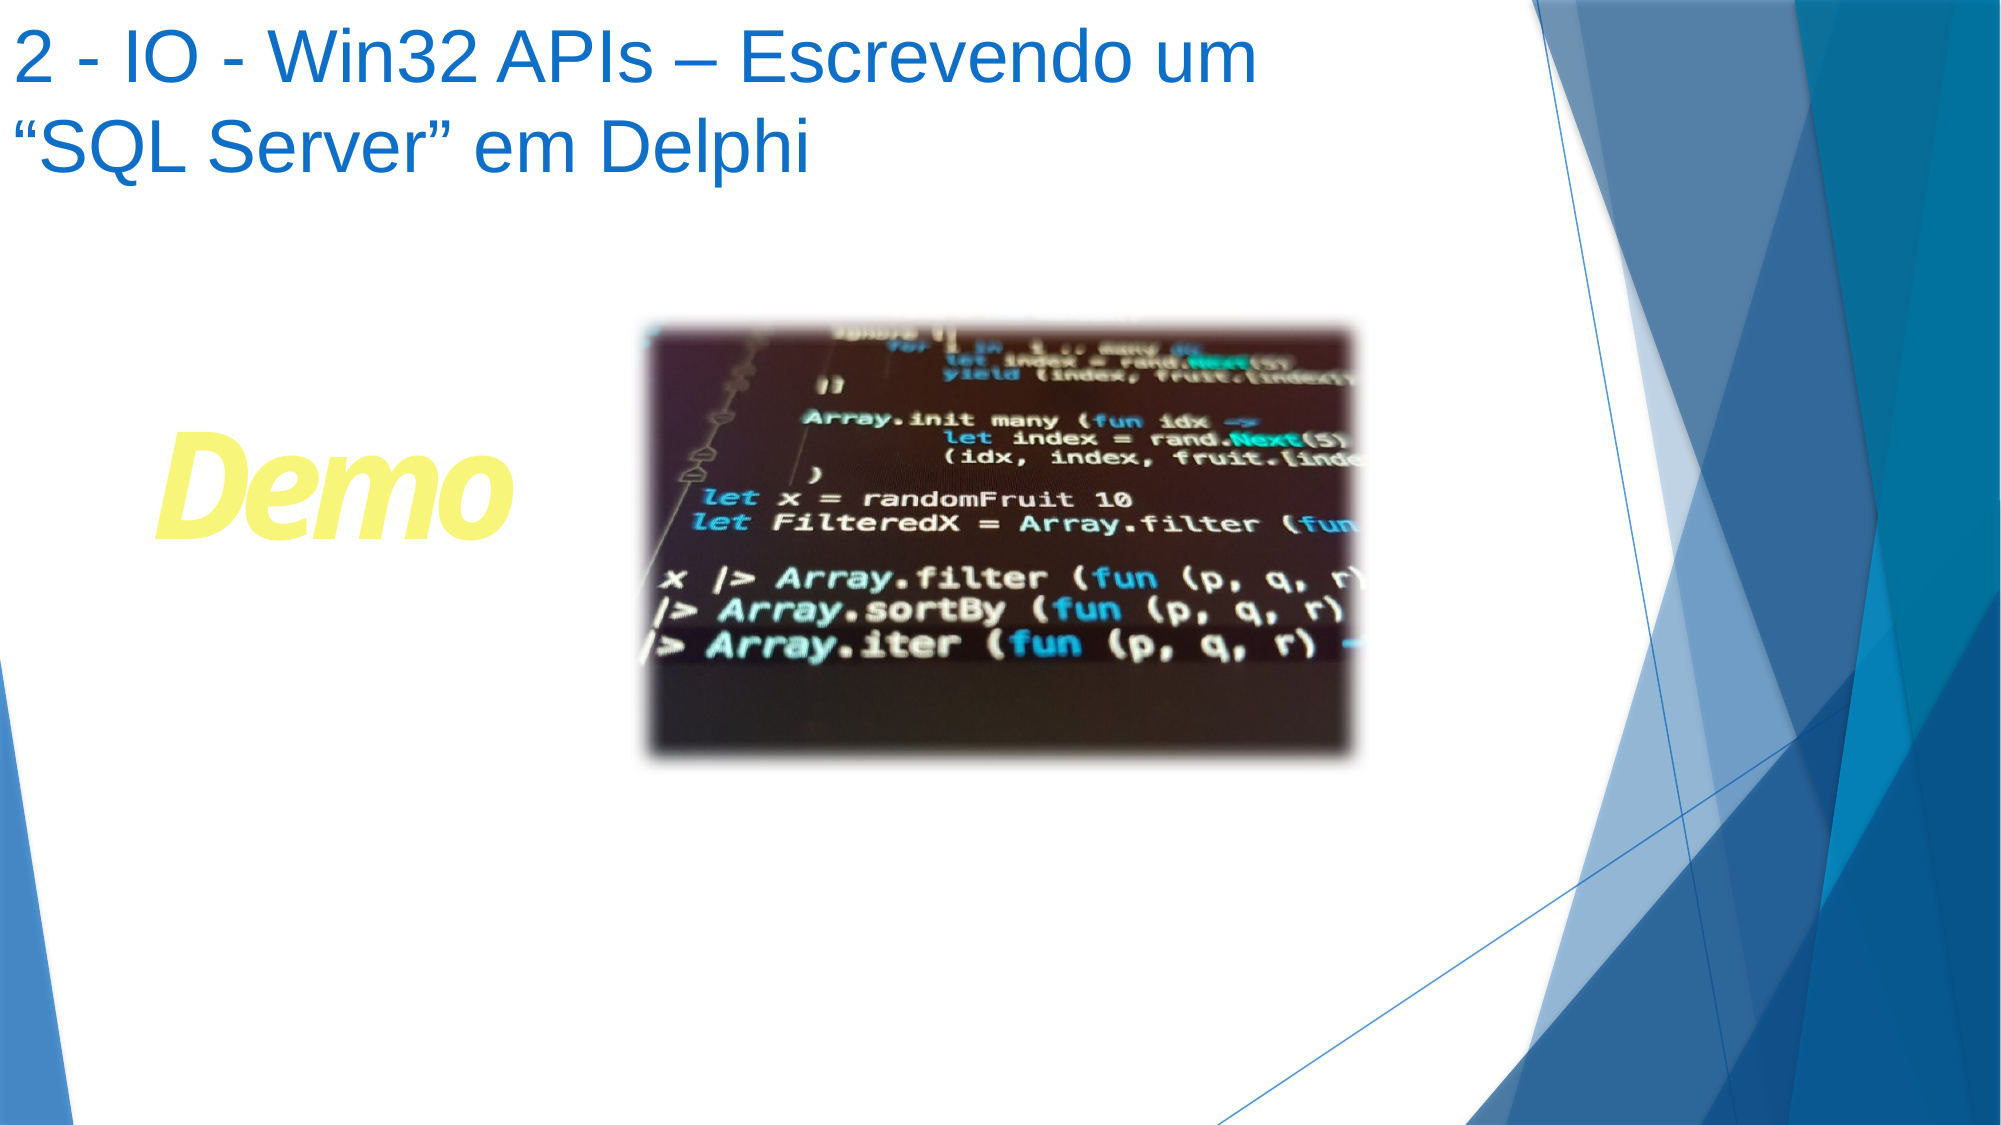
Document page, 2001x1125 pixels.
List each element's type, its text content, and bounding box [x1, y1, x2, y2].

text_box Demo [49, 379, 623, 580]
title 2 - IO - Win32 APIs – Escrevendo um “SQL Server” em Delphi [0, 0, 1410, 217]
picture [629, 311, 1371, 775]
